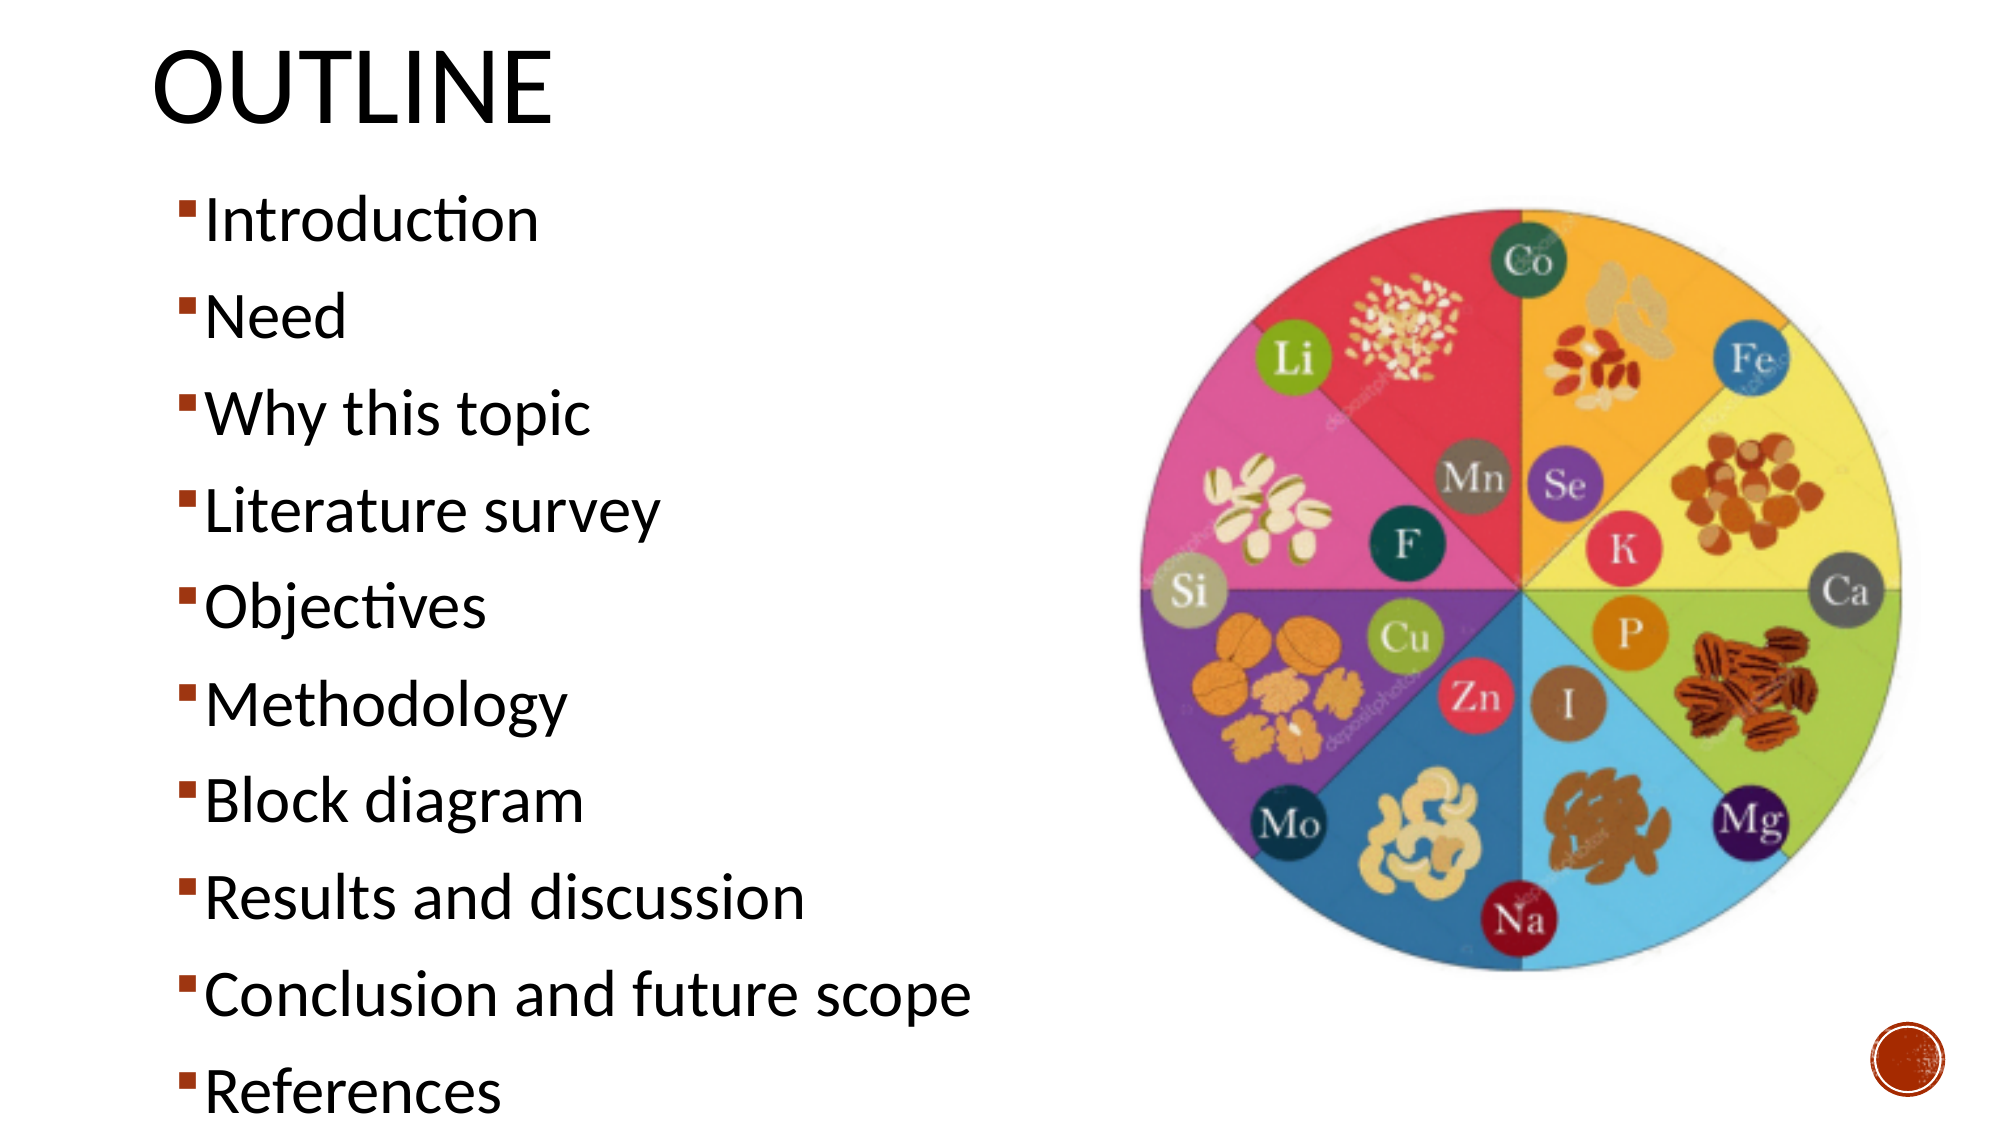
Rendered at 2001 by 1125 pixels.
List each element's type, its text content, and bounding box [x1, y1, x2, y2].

list Introduction Need Why this topic Literature survey Objectives Methodology Block diagram Results and discussion Conclusion and future scope References [159, 176, 1810, 834]
title Outline [136, 0, 1787, 220]
picture [1136, 194, 1922, 980]
